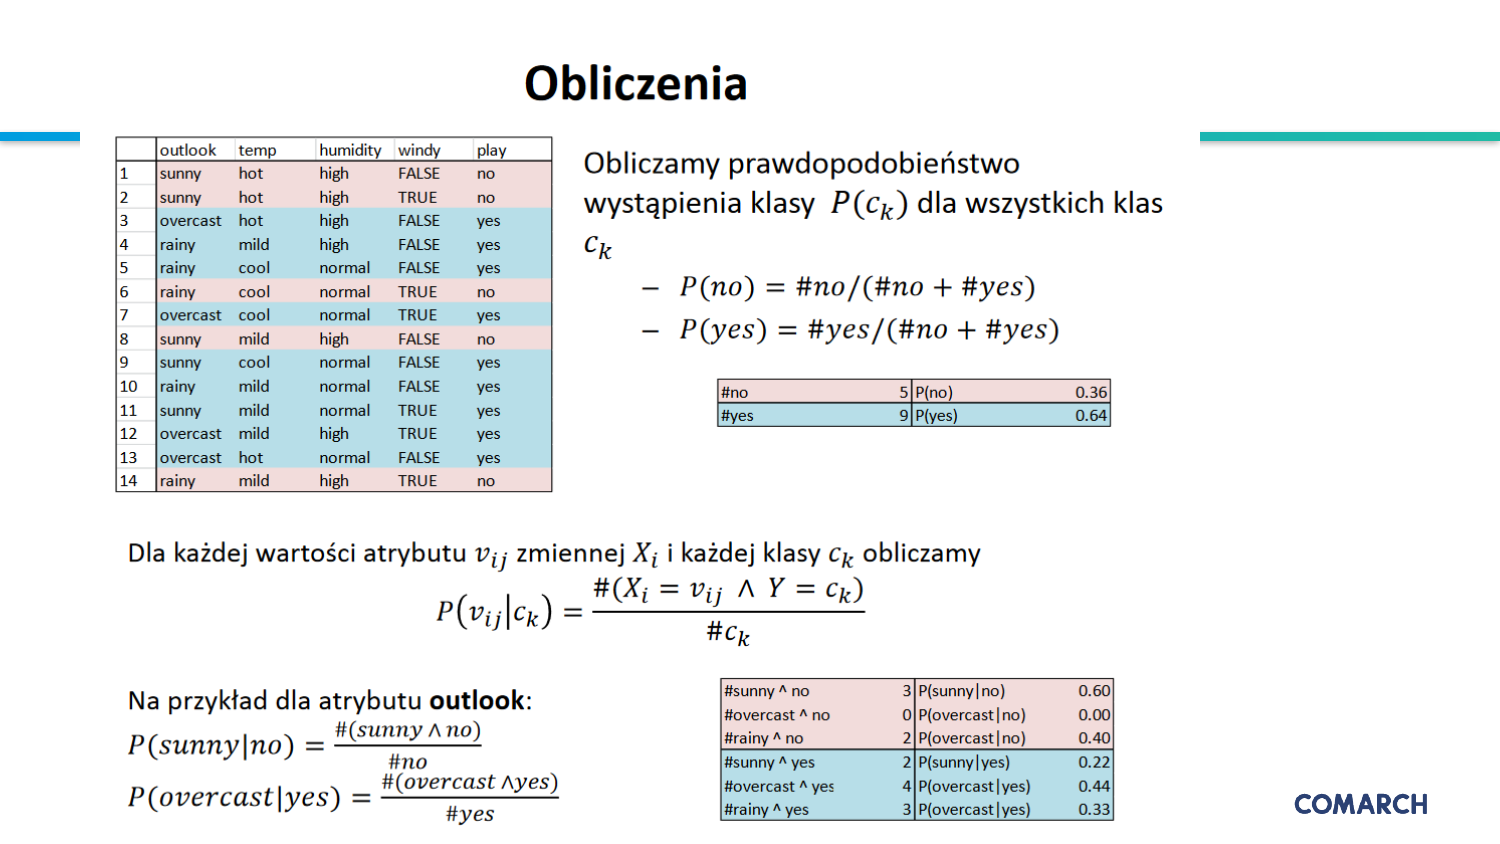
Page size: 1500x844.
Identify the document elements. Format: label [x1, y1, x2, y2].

picture [79, 42, 1201, 835]
picture [1294, 793, 1427, 814]
